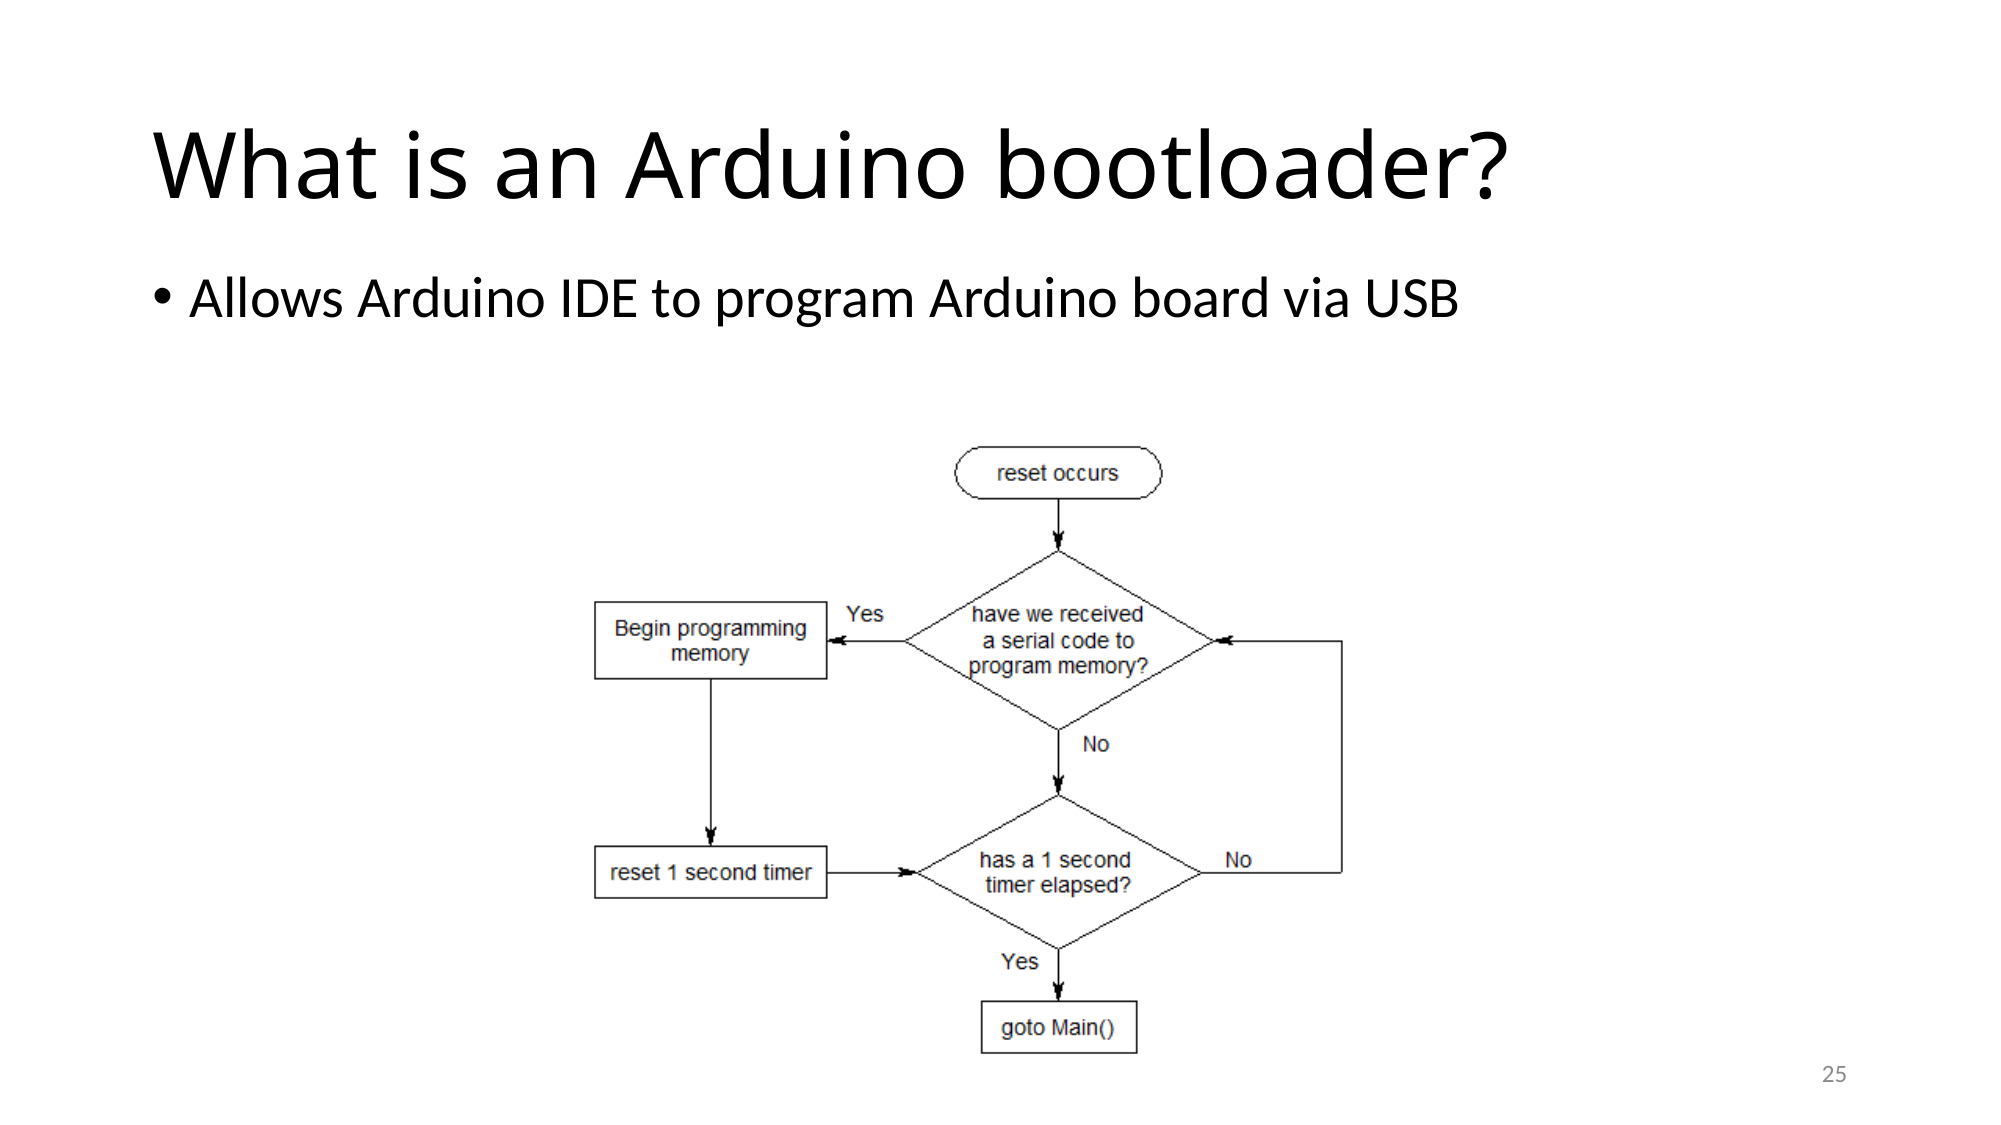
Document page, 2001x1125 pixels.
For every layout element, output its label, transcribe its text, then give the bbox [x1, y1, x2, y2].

title What is an Arduino bootloader? [137, 59, 1863, 259]
picture [582, 434, 1368, 1065]
list Allows Arduino IDE to program Arduino board via USB [137, 259, 1968, 974]
slide_number 25 [1412, 1042, 1863, 1103]
